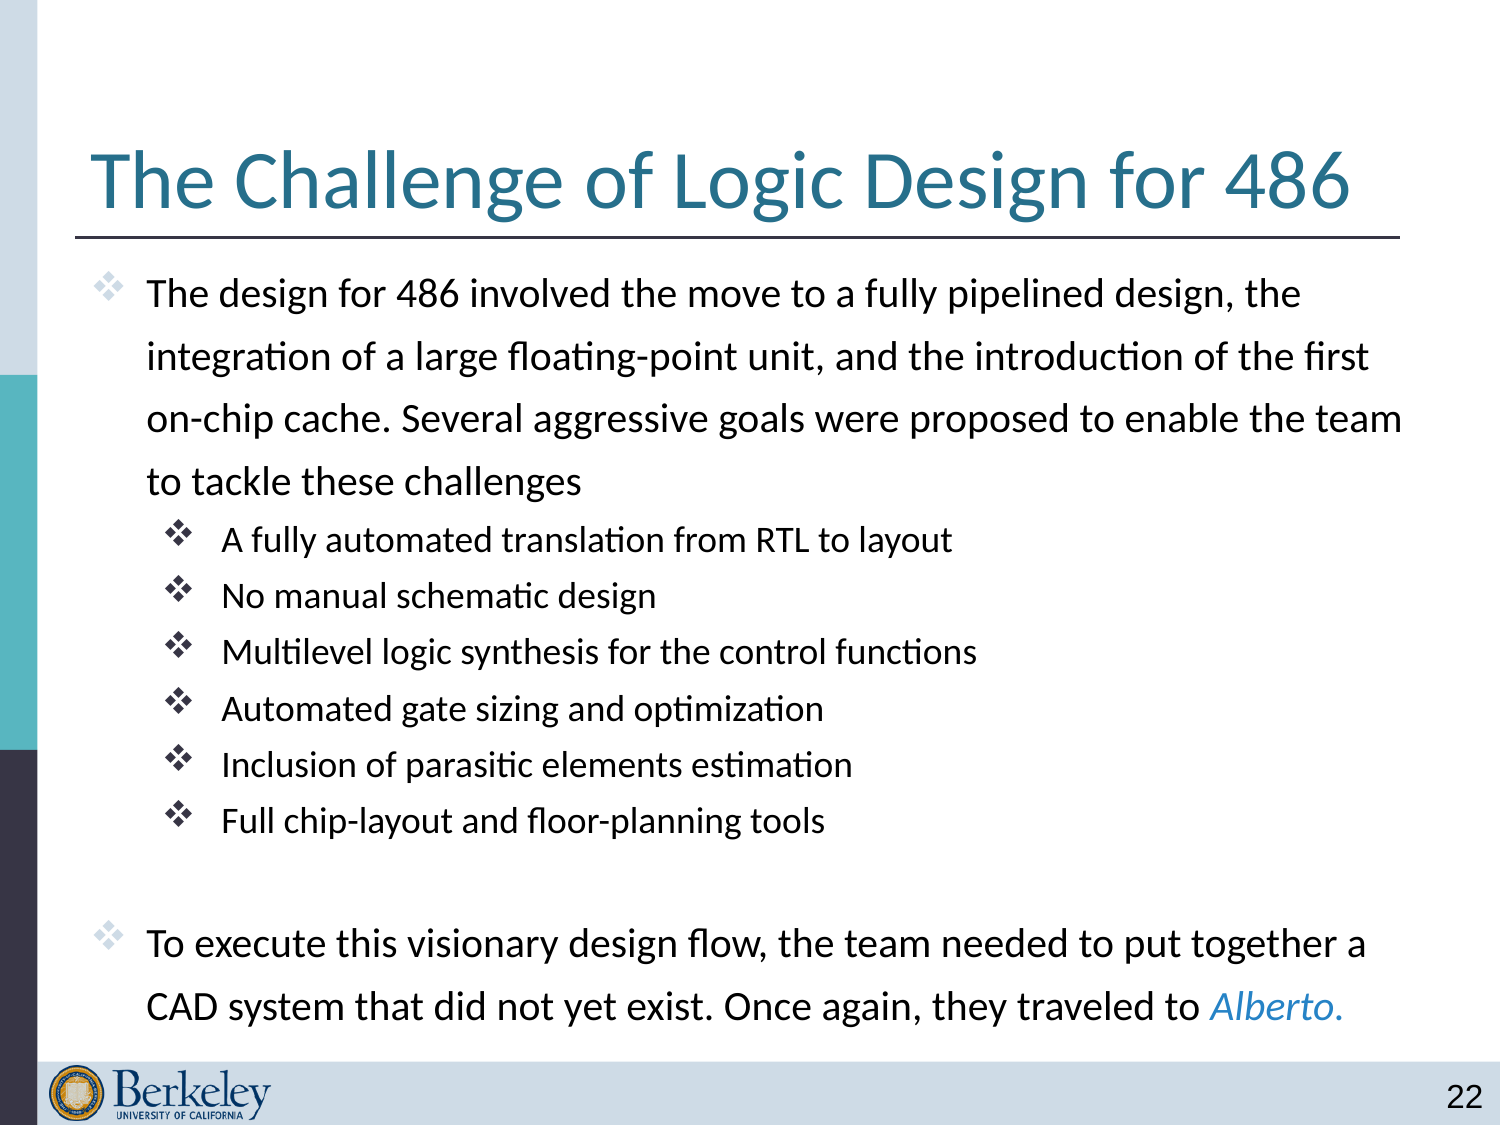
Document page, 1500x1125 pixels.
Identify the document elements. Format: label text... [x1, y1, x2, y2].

picture [49, 1065, 274, 1121]
slide_number 22 [1343, 1067, 1499, 1116]
list The design for 486 involved the move to a fully pipelined design, the integration of a large floating-point unit, and the introduction of the first on-chip cache. Several aggressive goals were proposed to enable the team to tackle these challenges A fully automated translation from RTL to layout No manual schematic design Multilevel logic synthesis for the control functions Automated gate sizing and optimization Inclusion of parasitic elements estimation Full chip-layout and floor-planning tools To execute this visionary design flow, the team needed to put together a CAD system that did not yet exist. Once again, they traveled to Alberto. [75, 246, 1430, 806]
title The Challenge of Logic Design for 486 [75, 45, 1425, 233]
